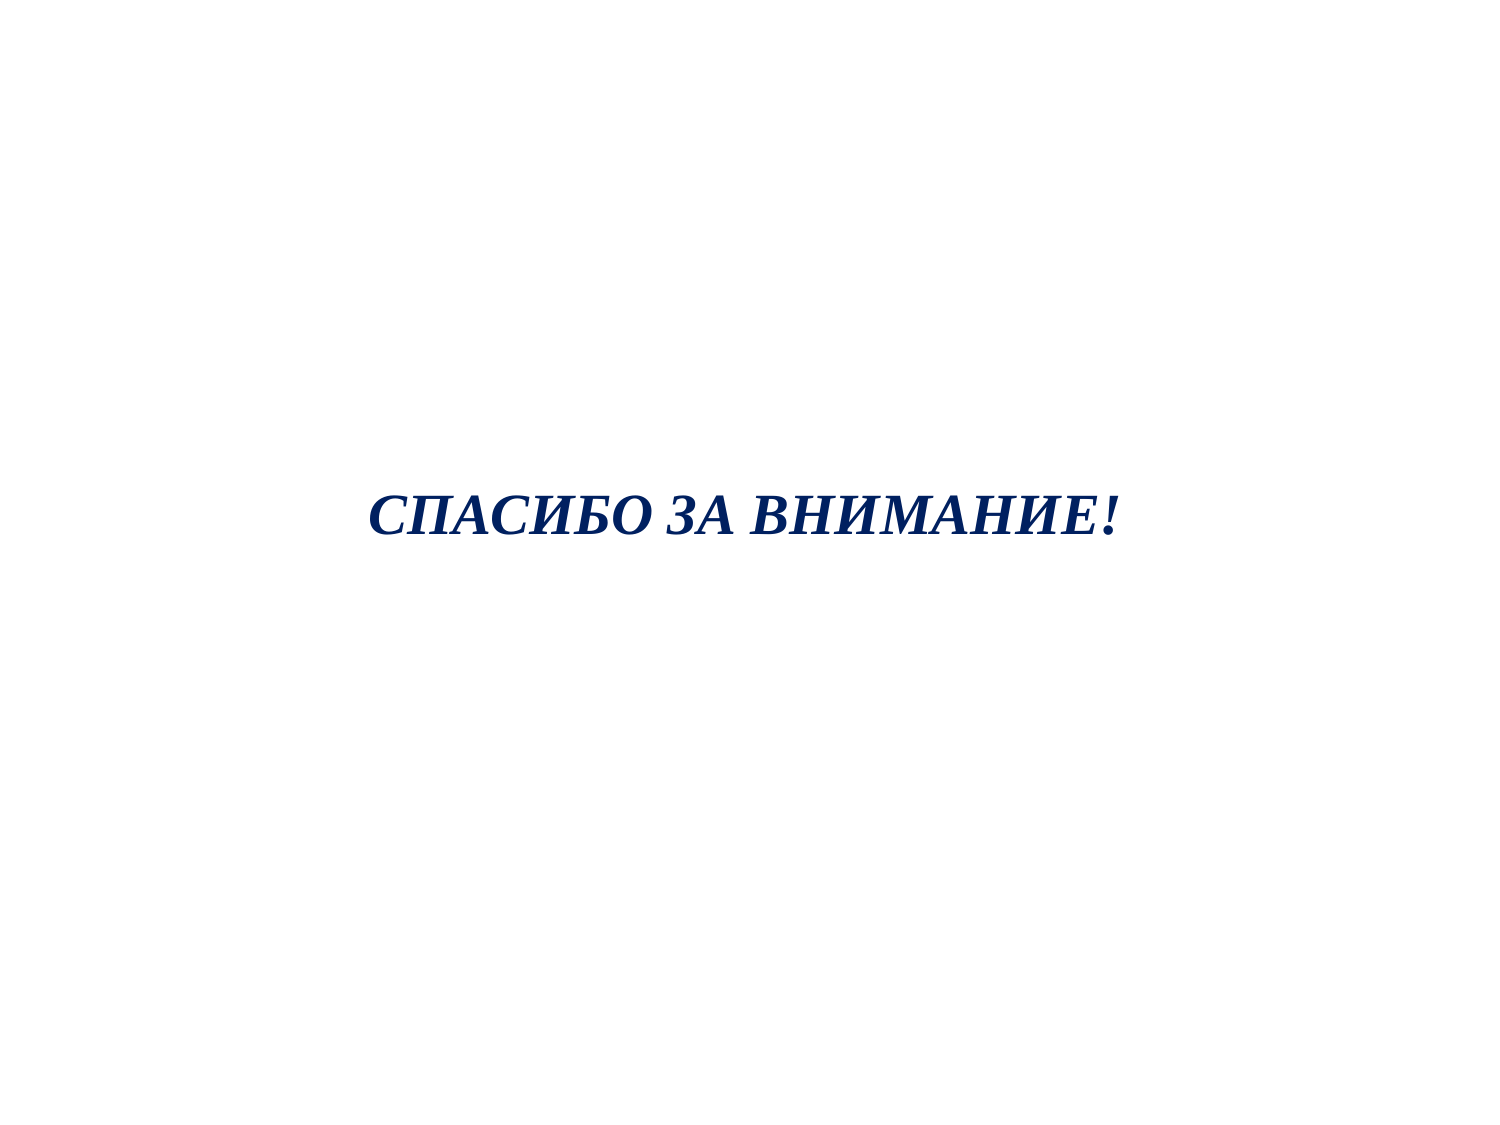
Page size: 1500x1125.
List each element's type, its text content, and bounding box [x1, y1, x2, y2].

title СПАСИБО ЗА ВНИМАНИЕ! [41, 397, 1451, 625]
